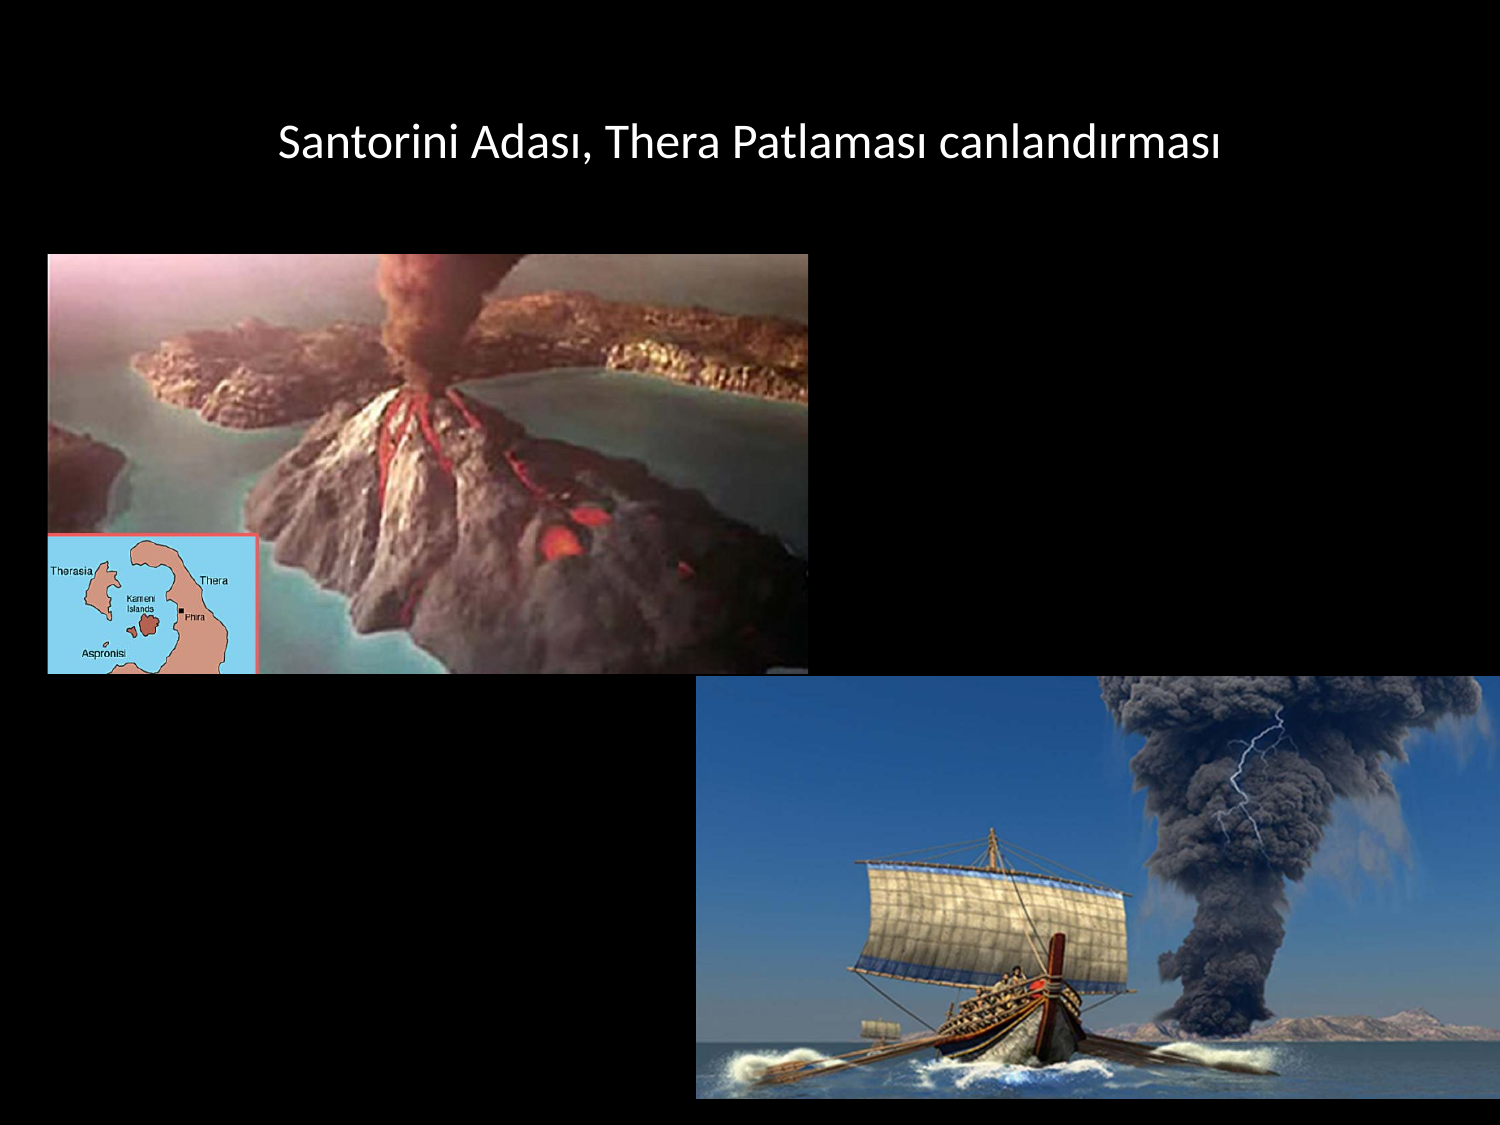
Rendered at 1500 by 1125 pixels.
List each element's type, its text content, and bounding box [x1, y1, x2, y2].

title Santorini Adası, Thera Patlaması canlandırması [75, 45, 1425, 233]
picture [695, 675, 1500, 1099]
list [47, 254, 809, 674]
